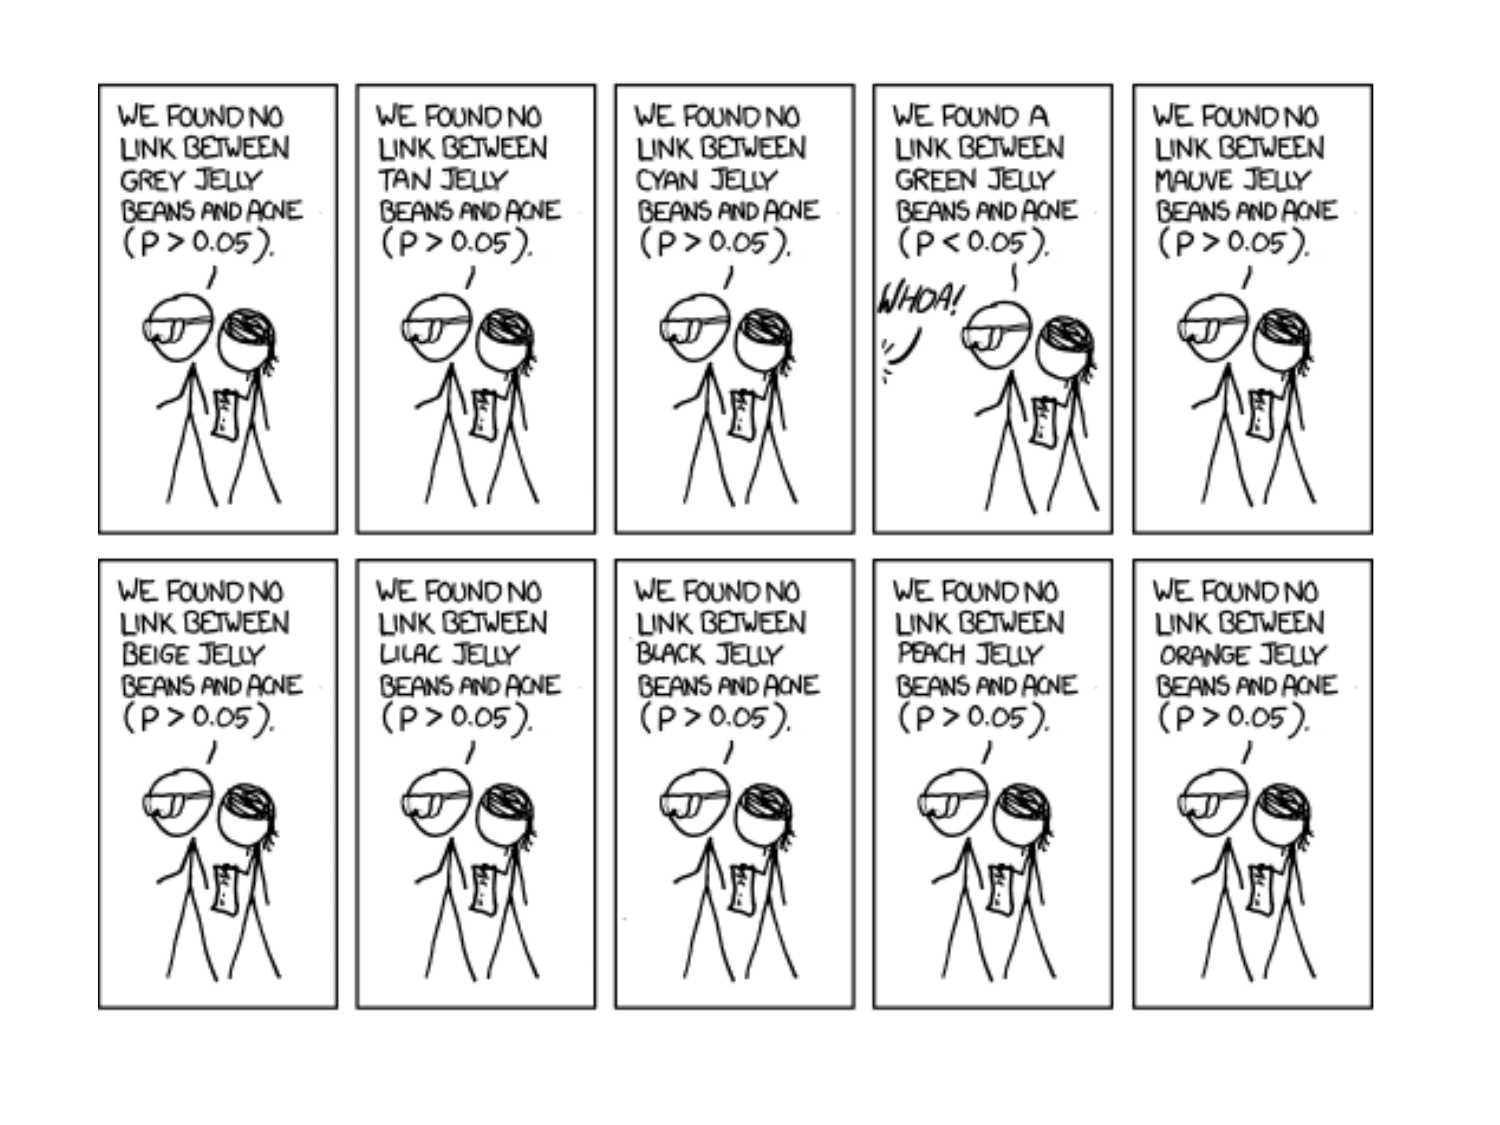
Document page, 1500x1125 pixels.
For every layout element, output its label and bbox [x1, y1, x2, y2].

picture [97, 75, 1374, 1012]
